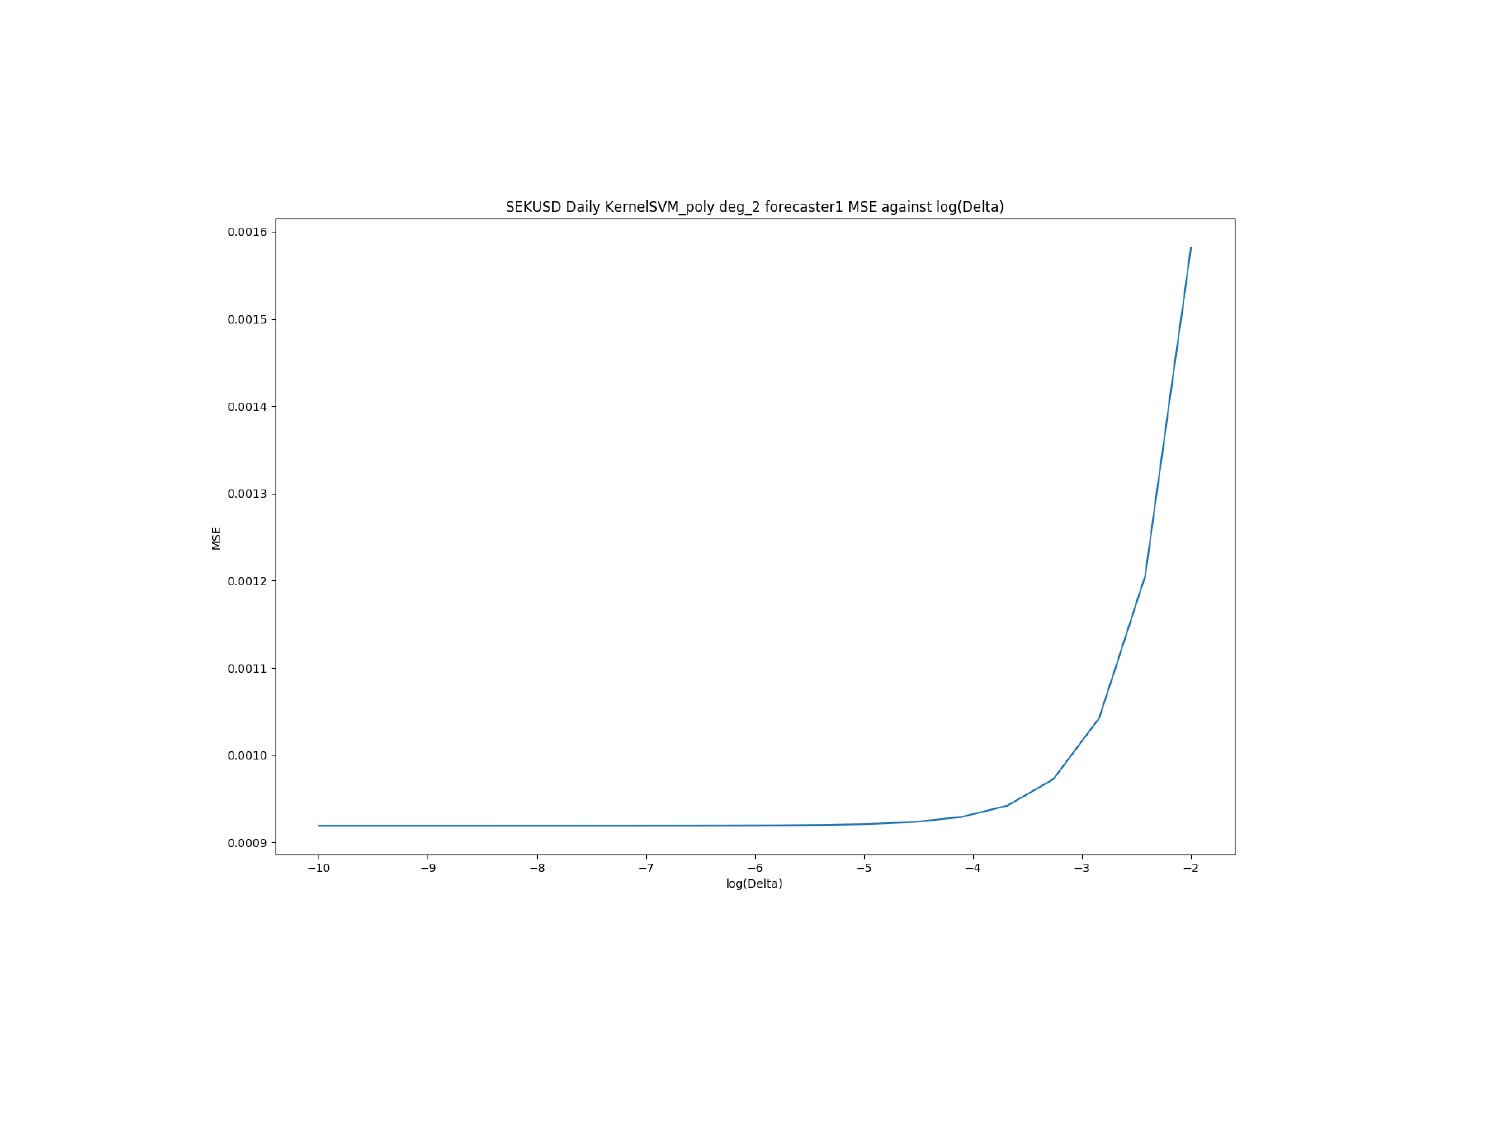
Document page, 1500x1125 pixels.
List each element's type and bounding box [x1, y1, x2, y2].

picture [119, 119, 1358, 946]
